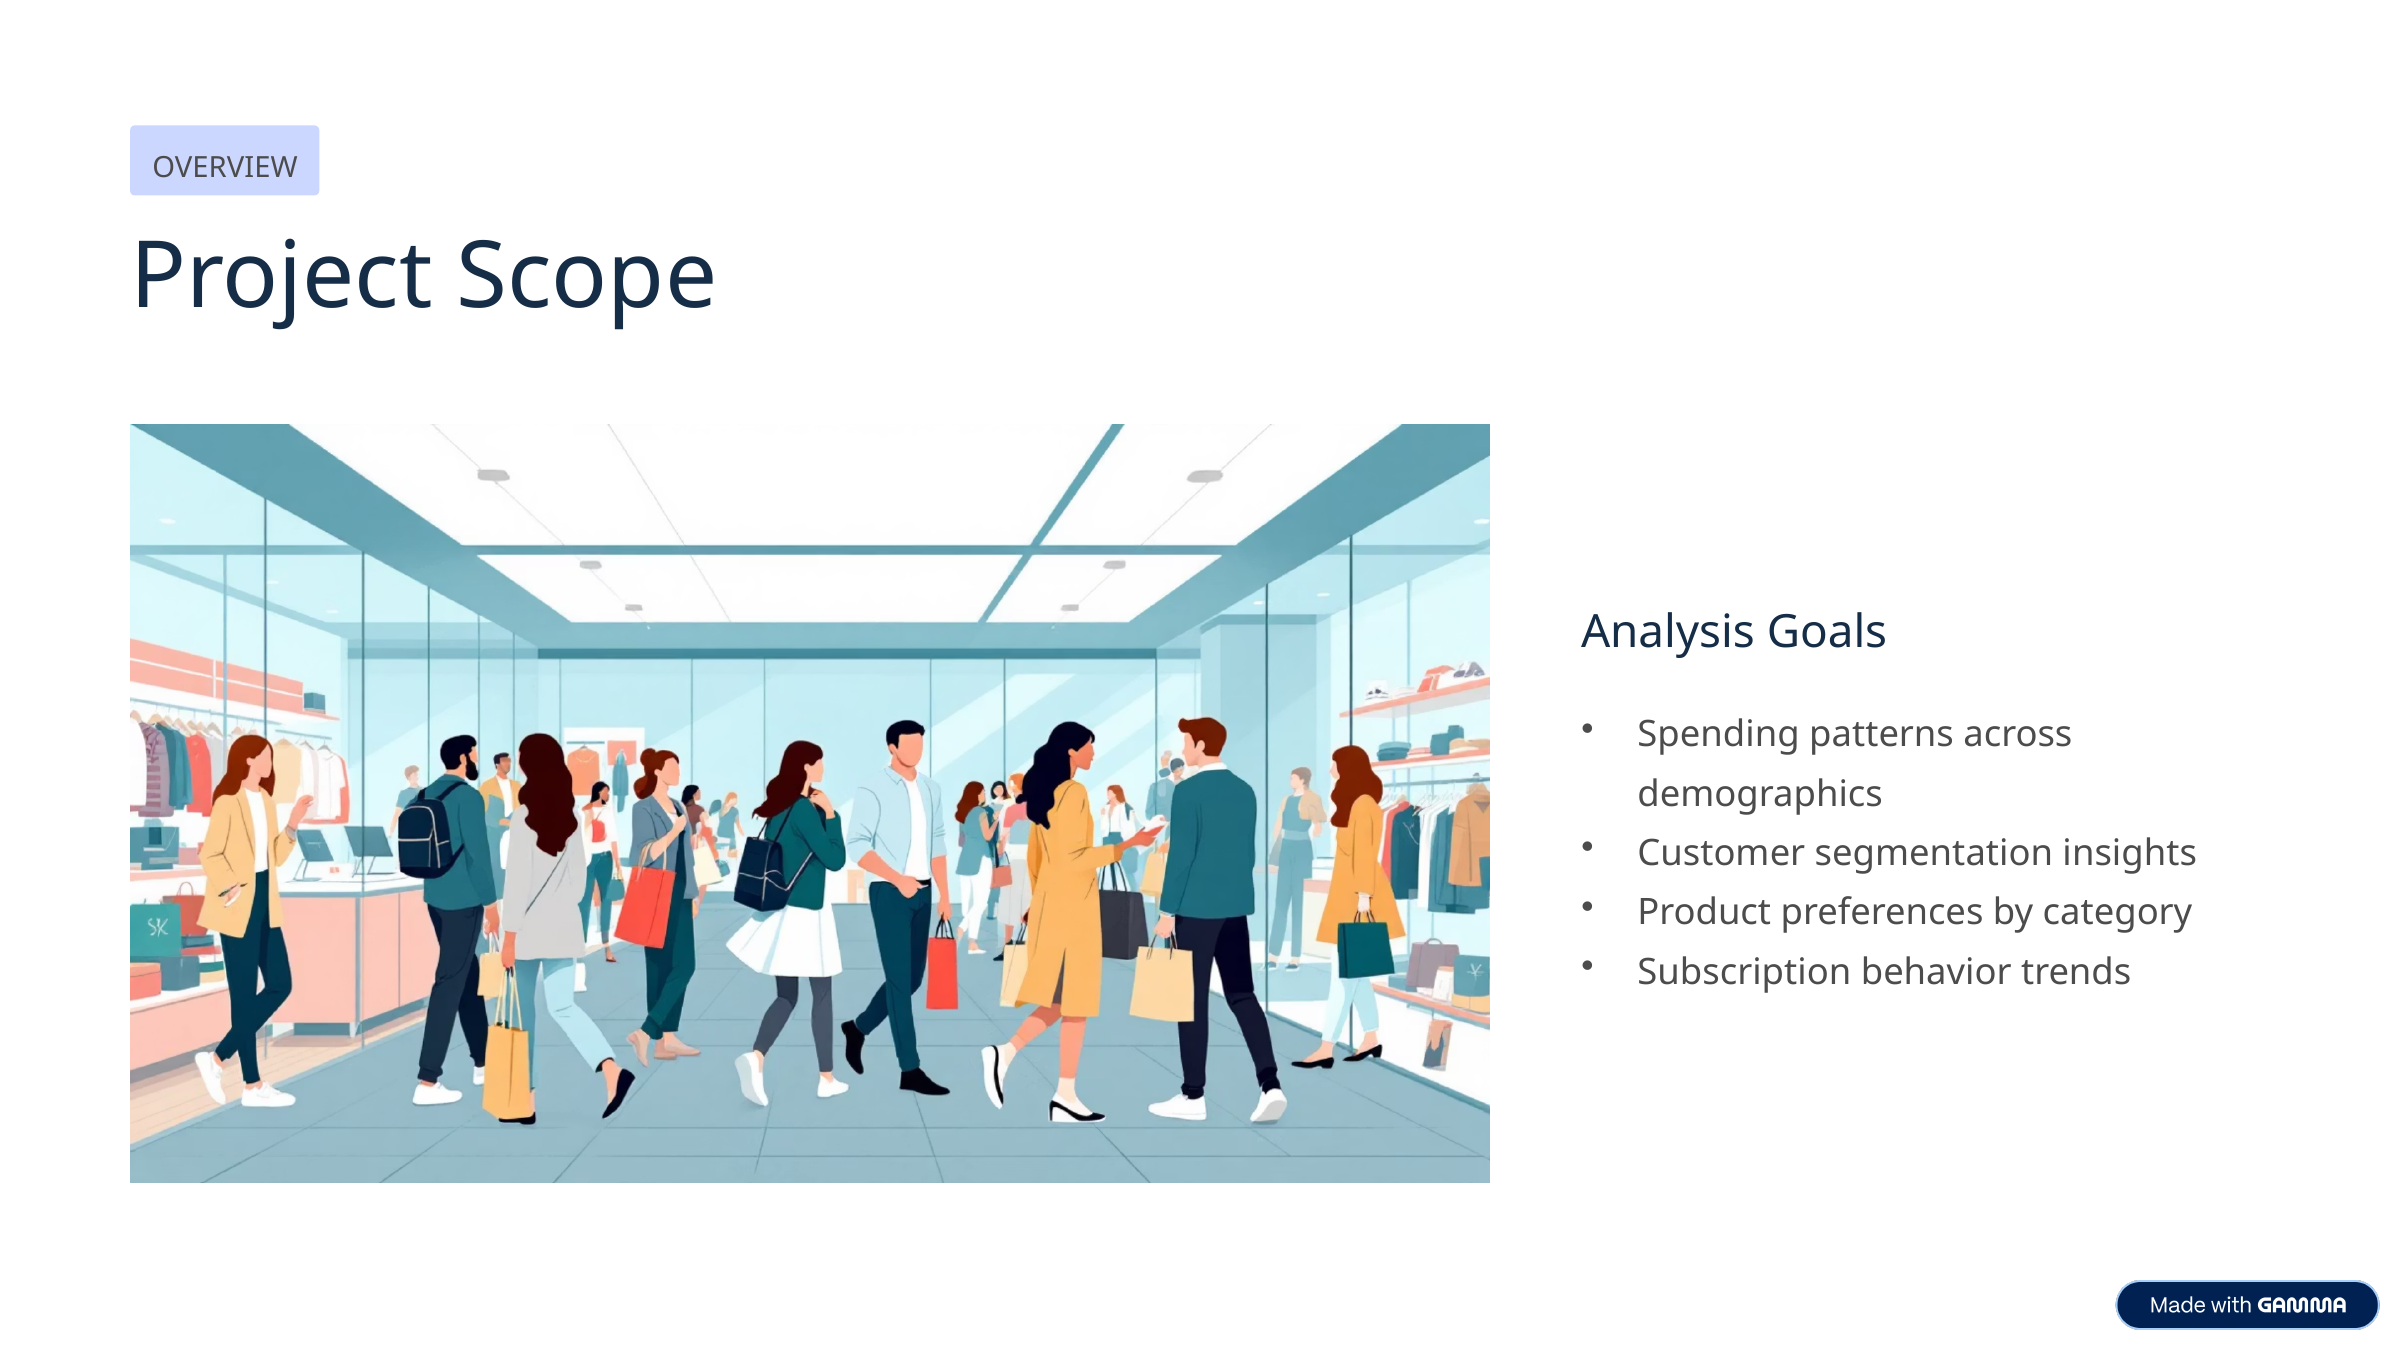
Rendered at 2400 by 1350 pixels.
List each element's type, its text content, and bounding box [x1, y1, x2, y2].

text_box [130, 125, 320, 196]
text_box Analysis Goals [1581, 599, 2047, 658]
text_box Spending patterns across demographics Customer segmentation insights Product preferences by category Subscription behavior trends [1581, 694, 2271, 1032]
picture [2106, 1271, 2389, 1339]
text_box Project Scope [130, 210, 1061, 327]
text_box OVERVIEW [152, 136, 297, 185]
picture [130, 424, 1490, 1183]
